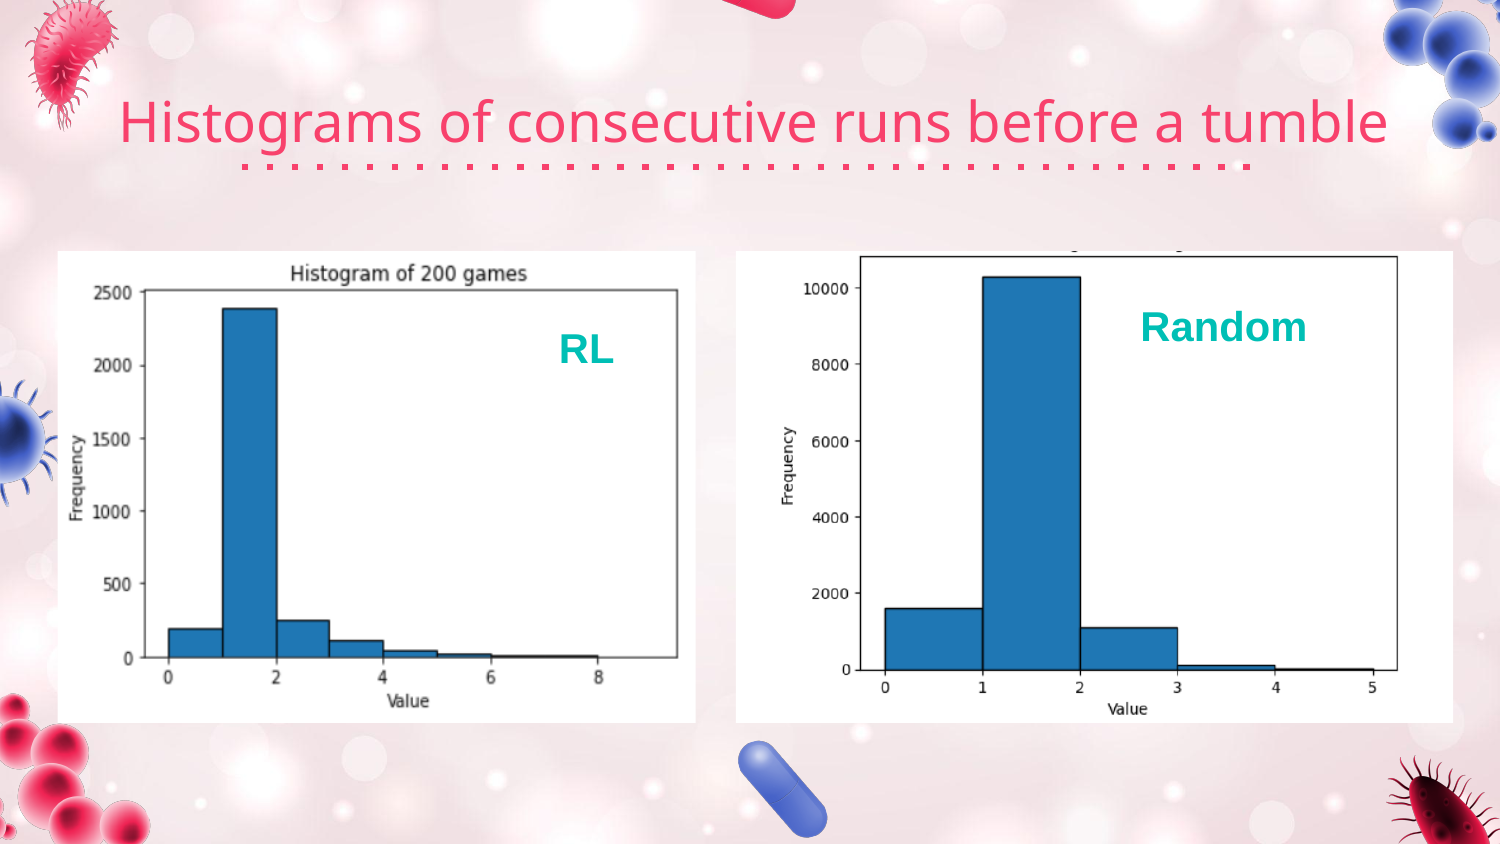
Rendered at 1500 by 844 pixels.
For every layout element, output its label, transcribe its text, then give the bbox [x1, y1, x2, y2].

title Histograms of consecutive runs before a tumble [85, 72, 1438, 167]
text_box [735, 251, 1454, 724]
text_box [57, 251, 696, 724]
picture [0, 0, 1500, 844]
